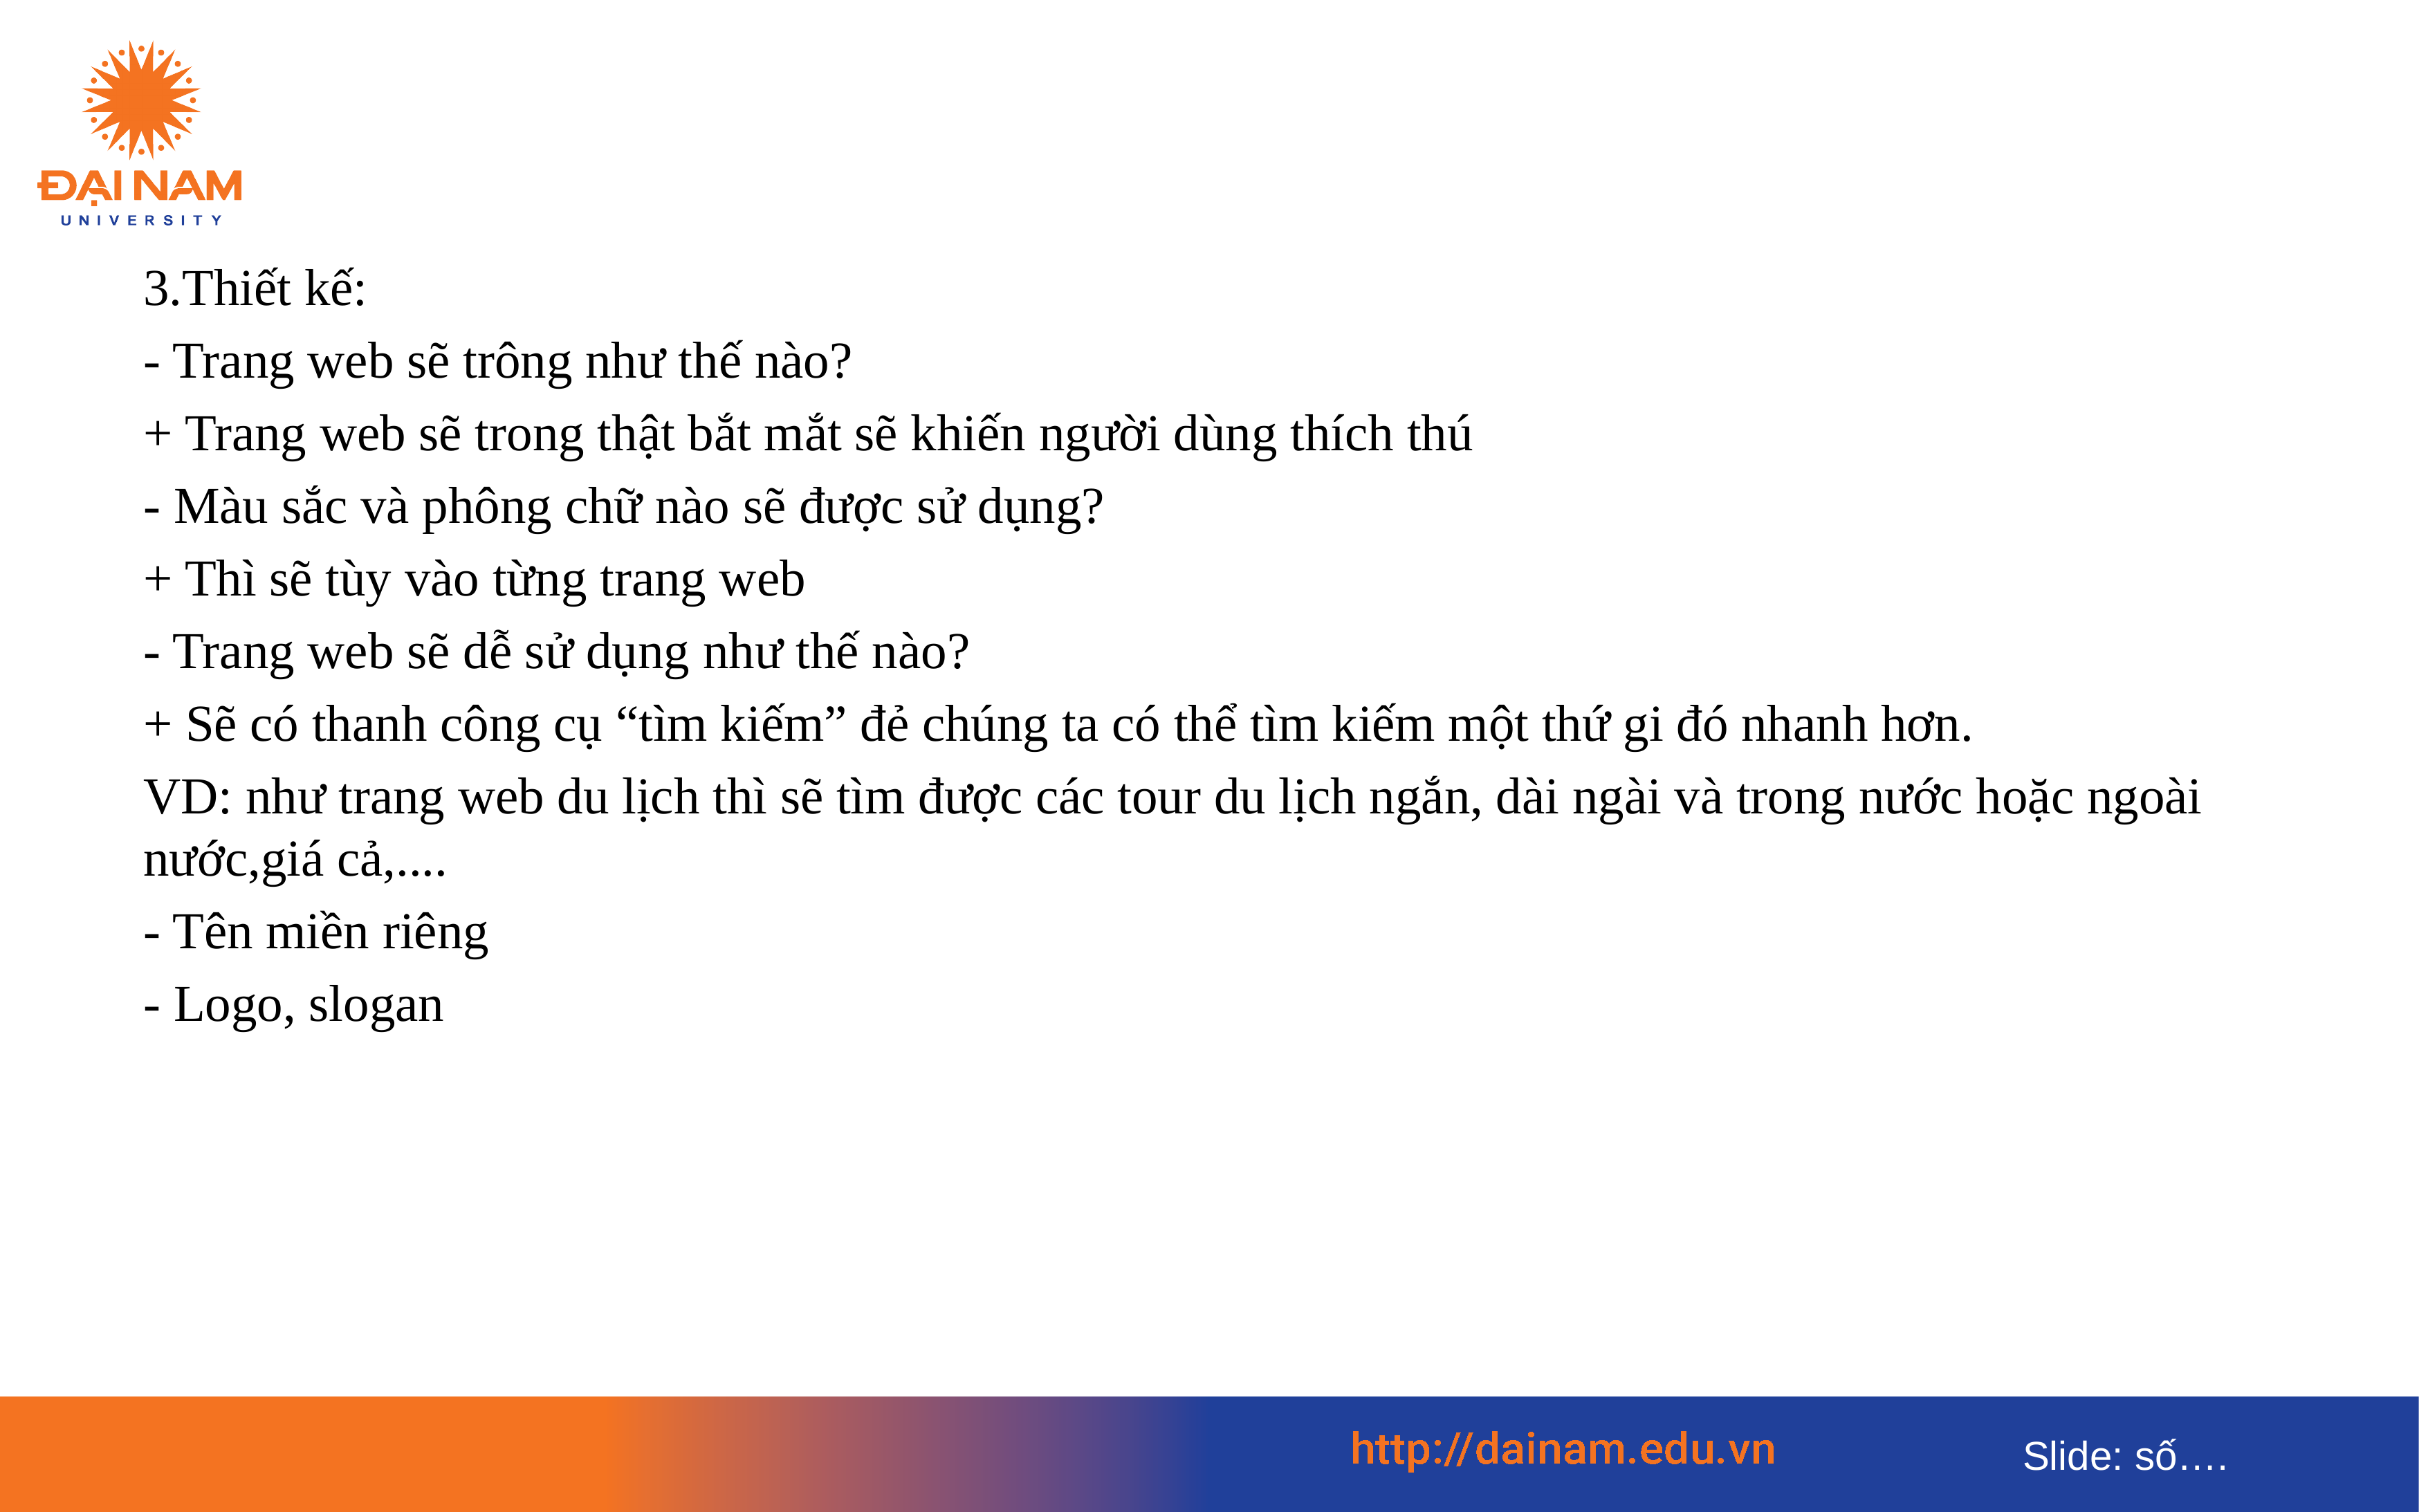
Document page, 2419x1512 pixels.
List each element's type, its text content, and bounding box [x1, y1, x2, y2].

picture [37, 40, 241, 225]
picture [0, 1396, 2419, 1512]
list 3.Thiết kế: - Trang web sẽ trông như thế nào? + Trang web sẽ trong thật bắt mắt sẽ khiến người dùng thích thú - Màu sắc và phông chữ nào sẽ được sử dụng? + Thì sẽ tùy vào từng trang web - Trang web sẽ dễ sử dụng như thế nào? + Sẽ có thanh công cụ “tìm kiếm” đẻ chúng ta có thể tìm kiếm một thứ gi đó nhanh hơn. VD: như trang web du lịch thì sẽ tìm được các tour du lịch ngắn, dài ngài và trong nước hoặc ngoài nước,giá cả,.... - Tên miền riêng - Logo, slogan [120, 242, 2306, 1351]
